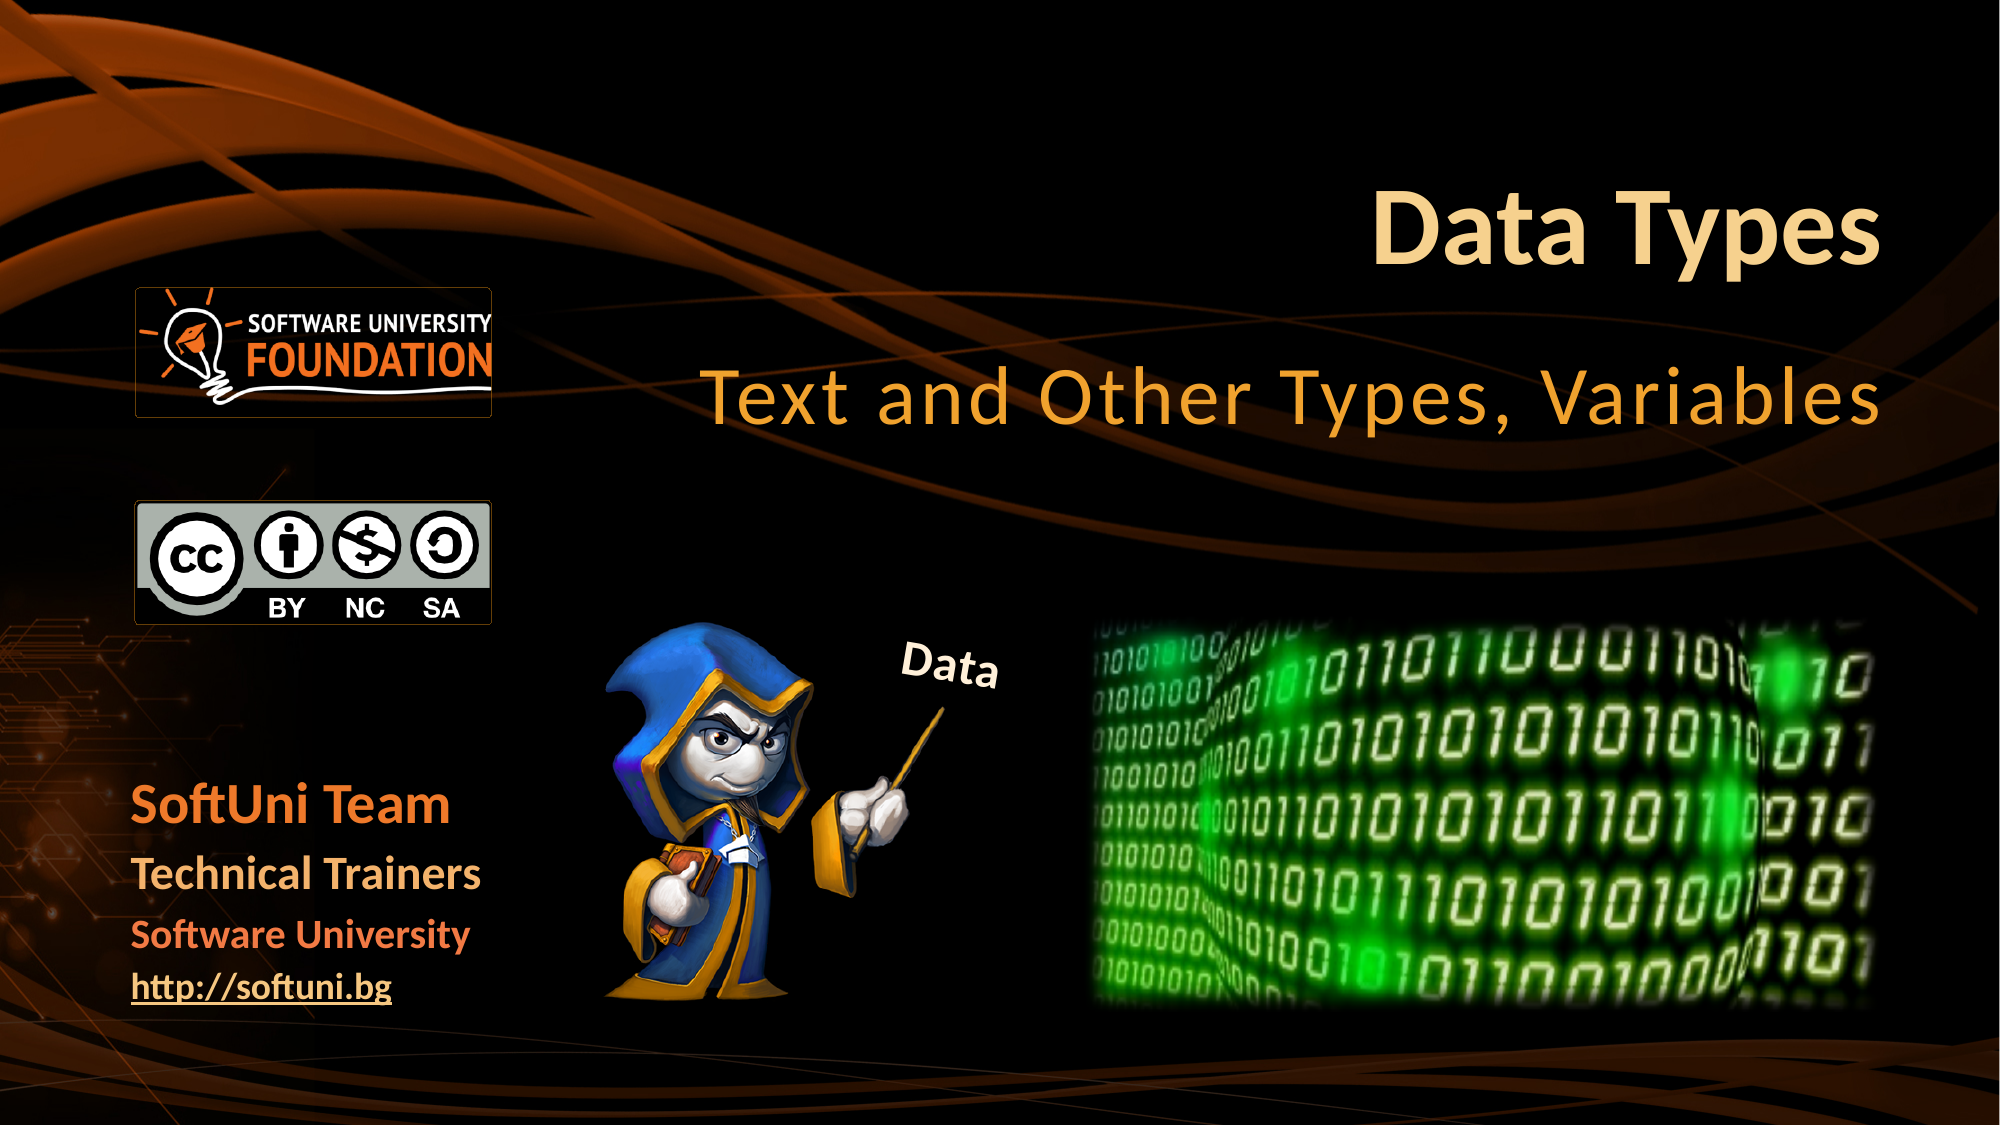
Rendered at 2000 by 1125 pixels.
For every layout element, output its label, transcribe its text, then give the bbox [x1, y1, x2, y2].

text_box Data [948, 632, 1022, 710]
list Software University [124, 898, 597, 954]
subtitle Text and Other Types, Variables [549, 336, 1883, 550]
picture [0, 0, 2000, 1125]
list http://softuni.bg [124, 954, 648, 1013]
list Technical Trainers [124, 832, 597, 898]
title Data Types [549, 132, 1883, 325]
list SoftUni Team [124, 755, 597, 832]
